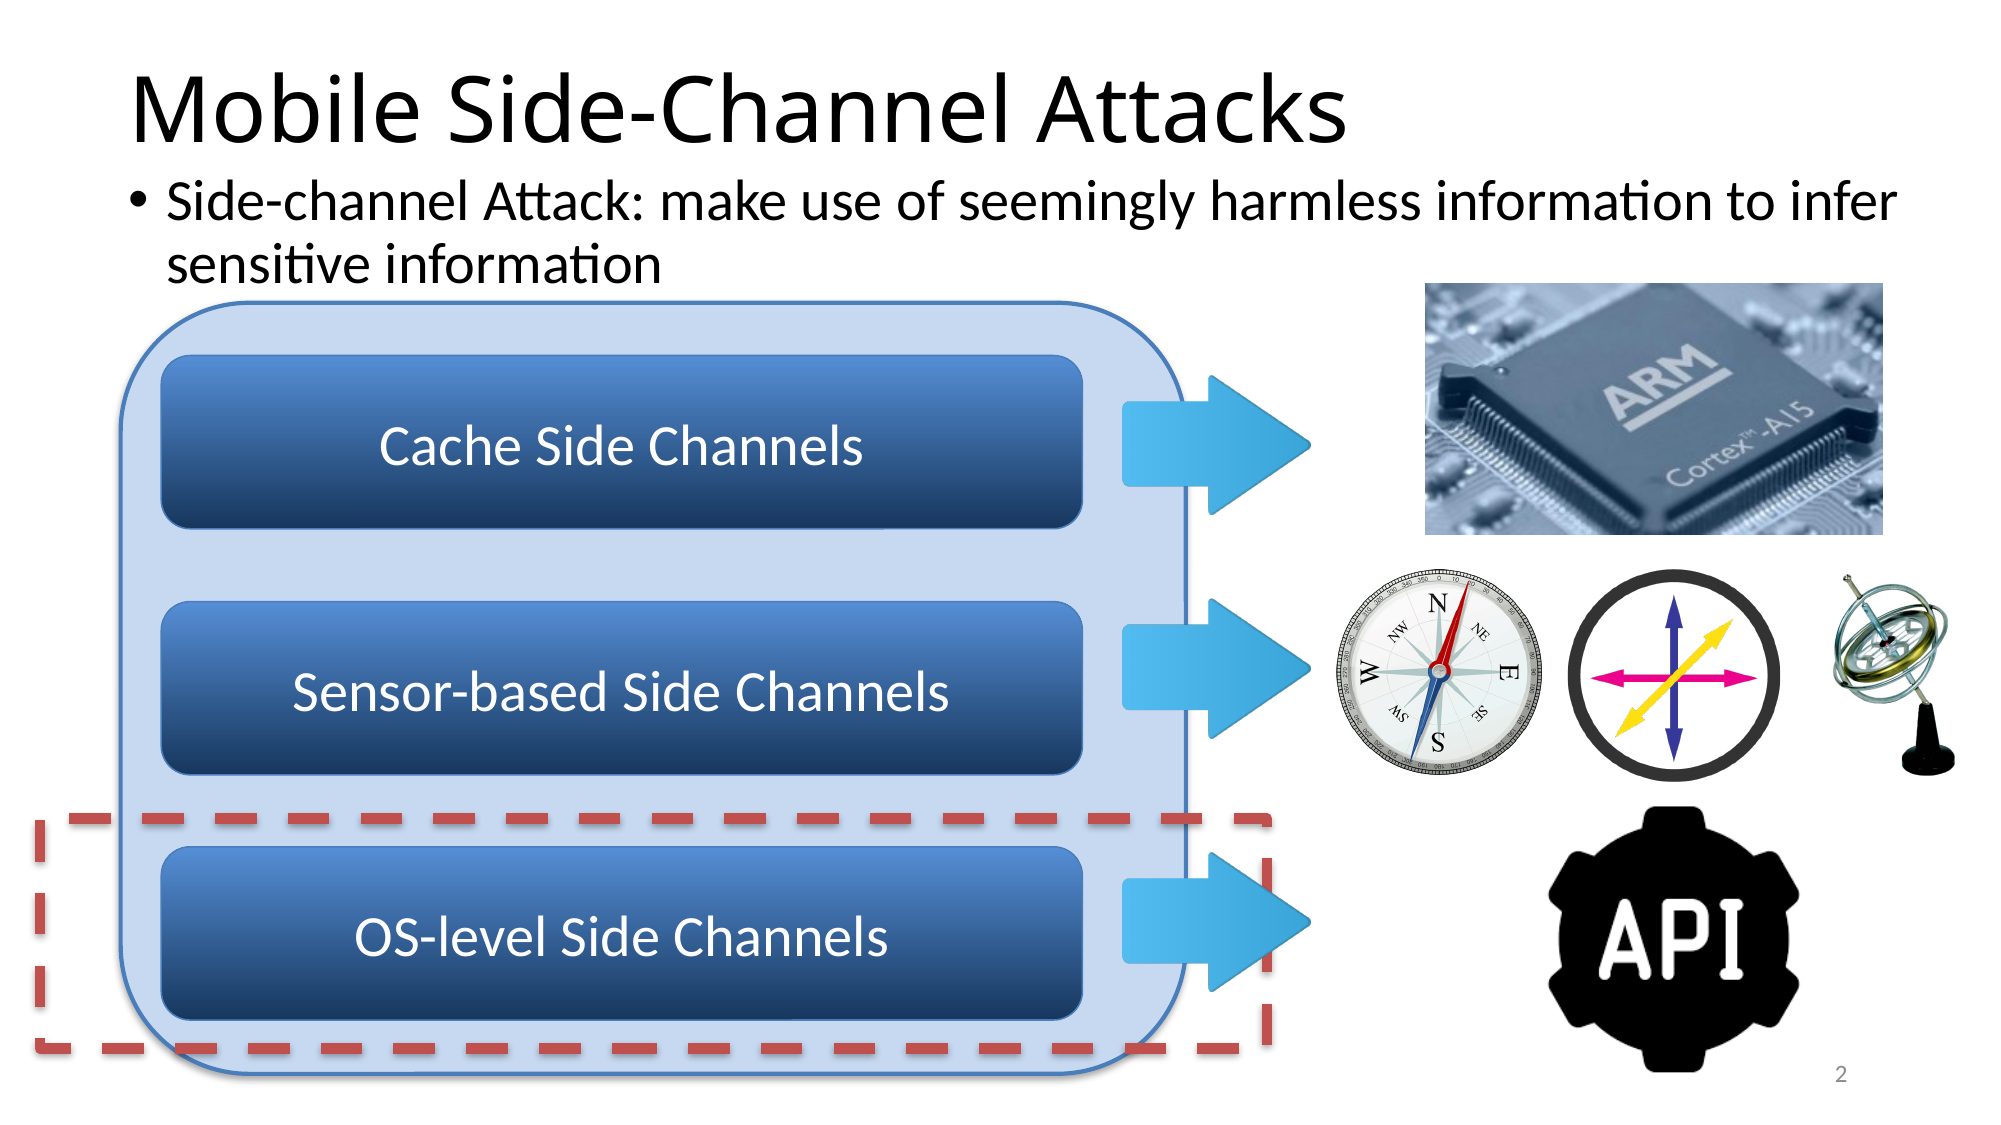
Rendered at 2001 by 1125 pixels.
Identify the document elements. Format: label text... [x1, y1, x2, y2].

picture [1425, 283, 1883, 536]
slide_number 2 [1412, 1042, 1863, 1103]
picture [1793, 574, 1995, 777]
picture [1336, 569, 1542, 775]
list Side-channel Attack: make use of seemingly harmless information to infer sensitive information [113, 162, 1977, 877]
title Mobile Side-Channel Attacks [113, 3, 1839, 162]
picture [1567, 569, 1781, 782]
picture [1530, 795, 1818, 1084]
text_box [183, 1056, 1123, 1074]
picture [1122, 574, 1311, 763]
text_box [39, 818, 1267, 1049]
picture [1122, 351, 1311, 539]
picture [1122, 828, 1311, 1016]
